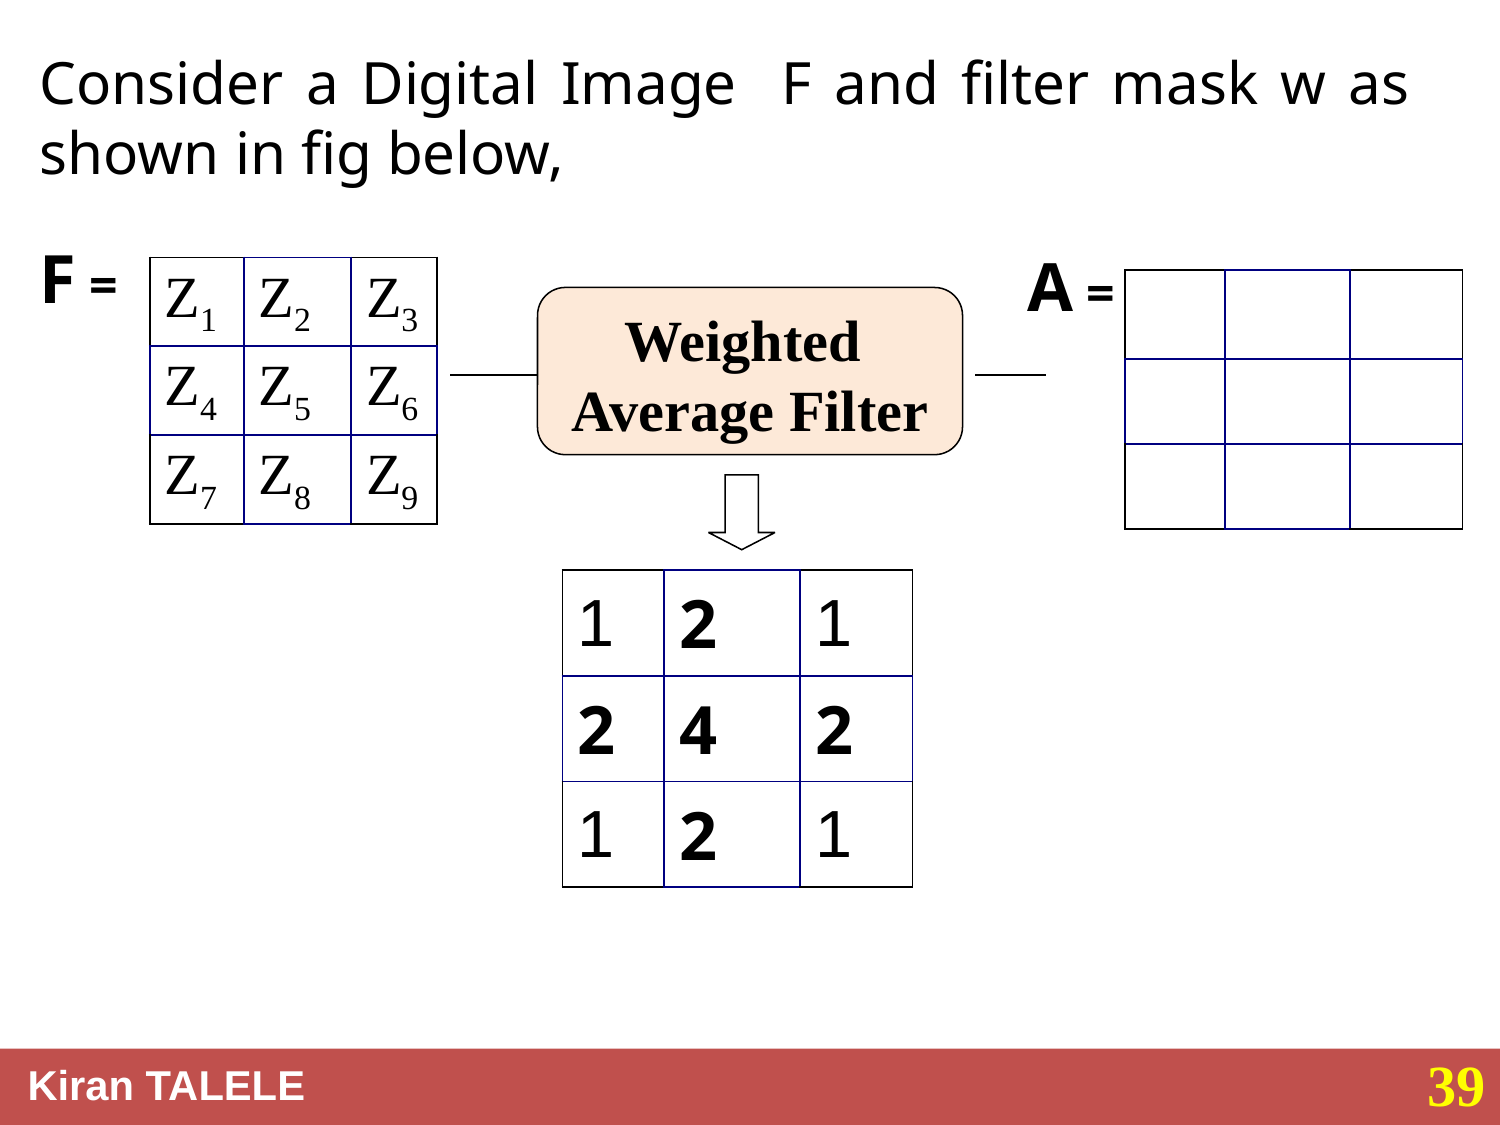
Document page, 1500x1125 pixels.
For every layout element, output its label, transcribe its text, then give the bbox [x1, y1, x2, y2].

table_cell 1 [801, 782, 912, 886]
table_cell [1126, 360, 1224, 443]
table_cell Z5 [245, 347, 350, 434]
table_header 2 [665, 571, 799, 675]
table_header [1351, 271, 1462, 358]
table_cell Z9 [352, 436, 436, 523]
table_header [1226, 271, 1349, 358]
table_cell 2 [665, 782, 799, 886]
table_cell Z7 [151, 436, 243, 523]
table_cell 2 [563, 677, 663, 781]
table_cell [1351, 445, 1462, 528]
table_cell 1 [563, 782, 663, 886]
text_box F = [24, 229, 175, 325]
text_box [537, 287, 963, 550]
table_header 1 [563, 571, 663, 675]
table_cell Z8 [245, 436, 350, 523]
table_cell [1226, 360, 1349, 443]
table_cell Z4 [151, 347, 243, 434]
table_cell 2 [801, 677, 912, 781]
table_cell 4 [665, 677, 799, 781]
table_cell [1226, 445, 1349, 528]
table_header [1126, 271, 1224, 358]
text_box Consider a Digital Image F and filter mask w as shown in fig below, [24, 37, 1425, 227]
table_header Z3 [352, 258, 436, 345]
table_header Z2 [245, 258, 350, 345]
table_cell Z6 [352, 347, 436, 434]
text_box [0, 1040, 1500, 1125]
table_header 1 [801, 571, 912, 675]
table_cell [1126, 445, 1224, 528]
table_cell [1351, 360, 1462, 443]
table_header Z1 [151, 258, 243, 345]
text_box A = [1012, 237, 1163, 334]
